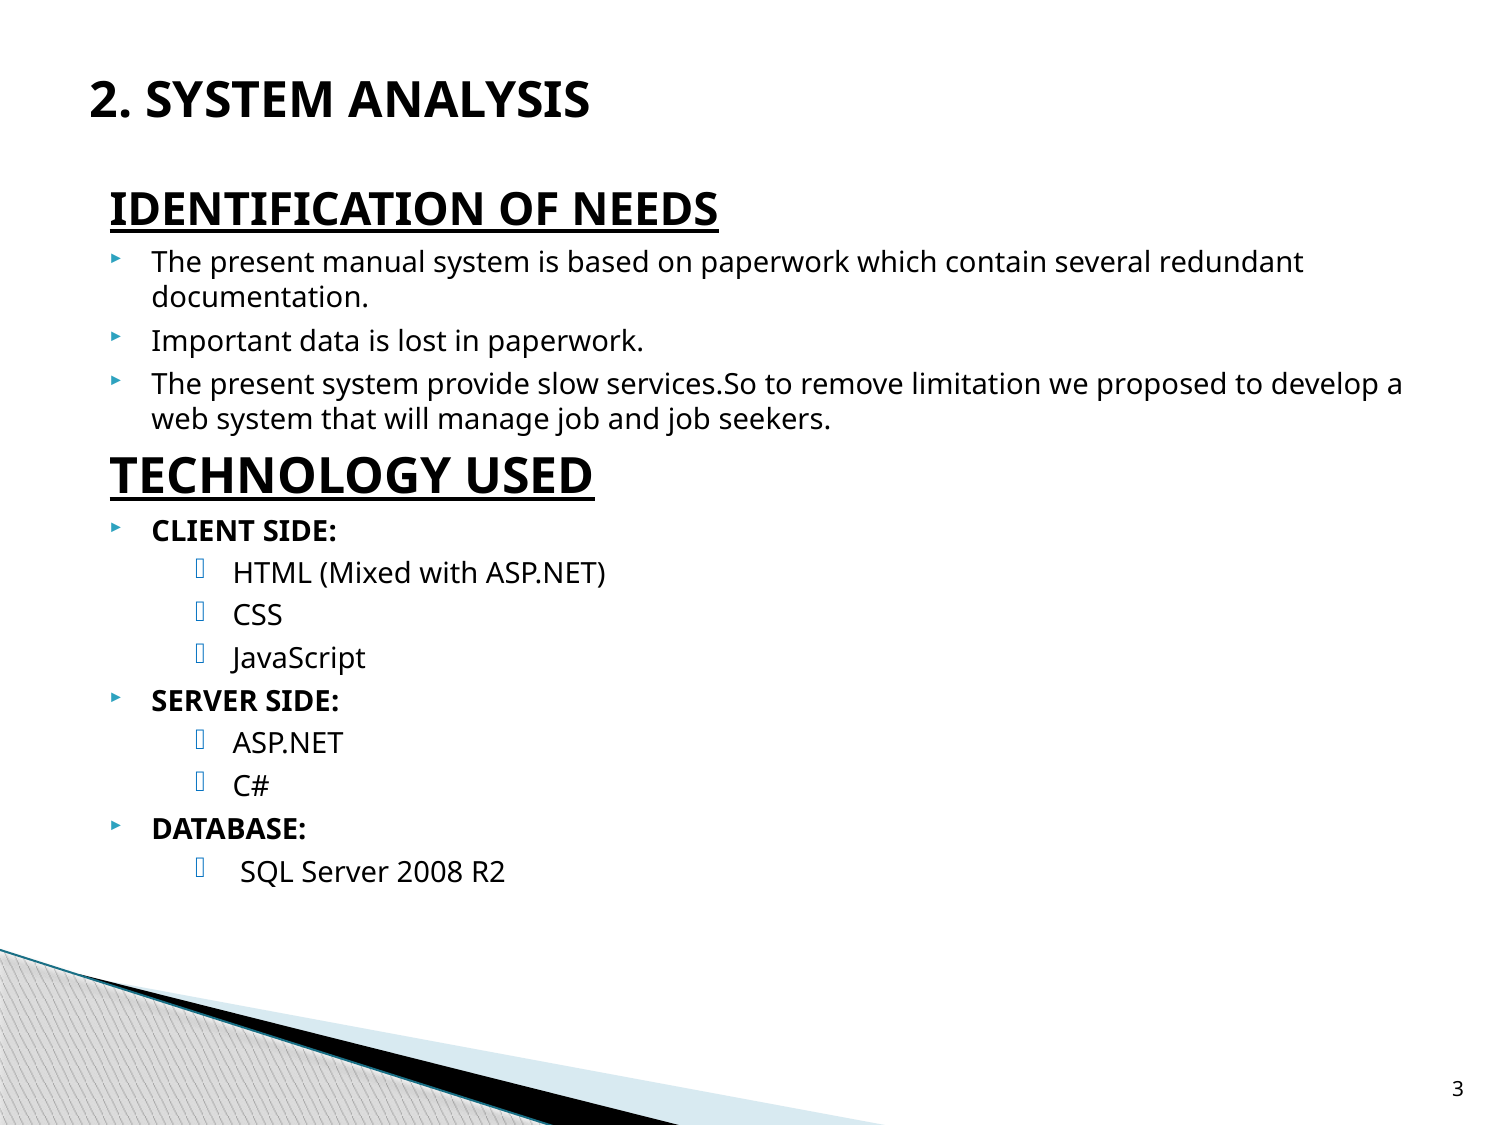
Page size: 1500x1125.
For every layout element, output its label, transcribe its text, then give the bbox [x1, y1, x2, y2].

slide_number 3 [1418, 1051, 1479, 1112]
title 2. SYSTEM ANALYSIS [75, 45, 1425, 149]
list IDENTIFICATION OF NEEDS The present manual system is based on paperwork which contain several redundant documentation. Important data is lost in paperwork. The present system provide slow services.So to remove limitation we proposed to develop a web system that will manage job and job seekers. TECHNOLOGY USED CLIENT SIDE: HTML (Mixed with ASP.NET) CSS JavaScript SERVER SIDE: ASP.NET C# DATABASE: SQL Server 2008 R2 [76, 172, 1427, 916]
